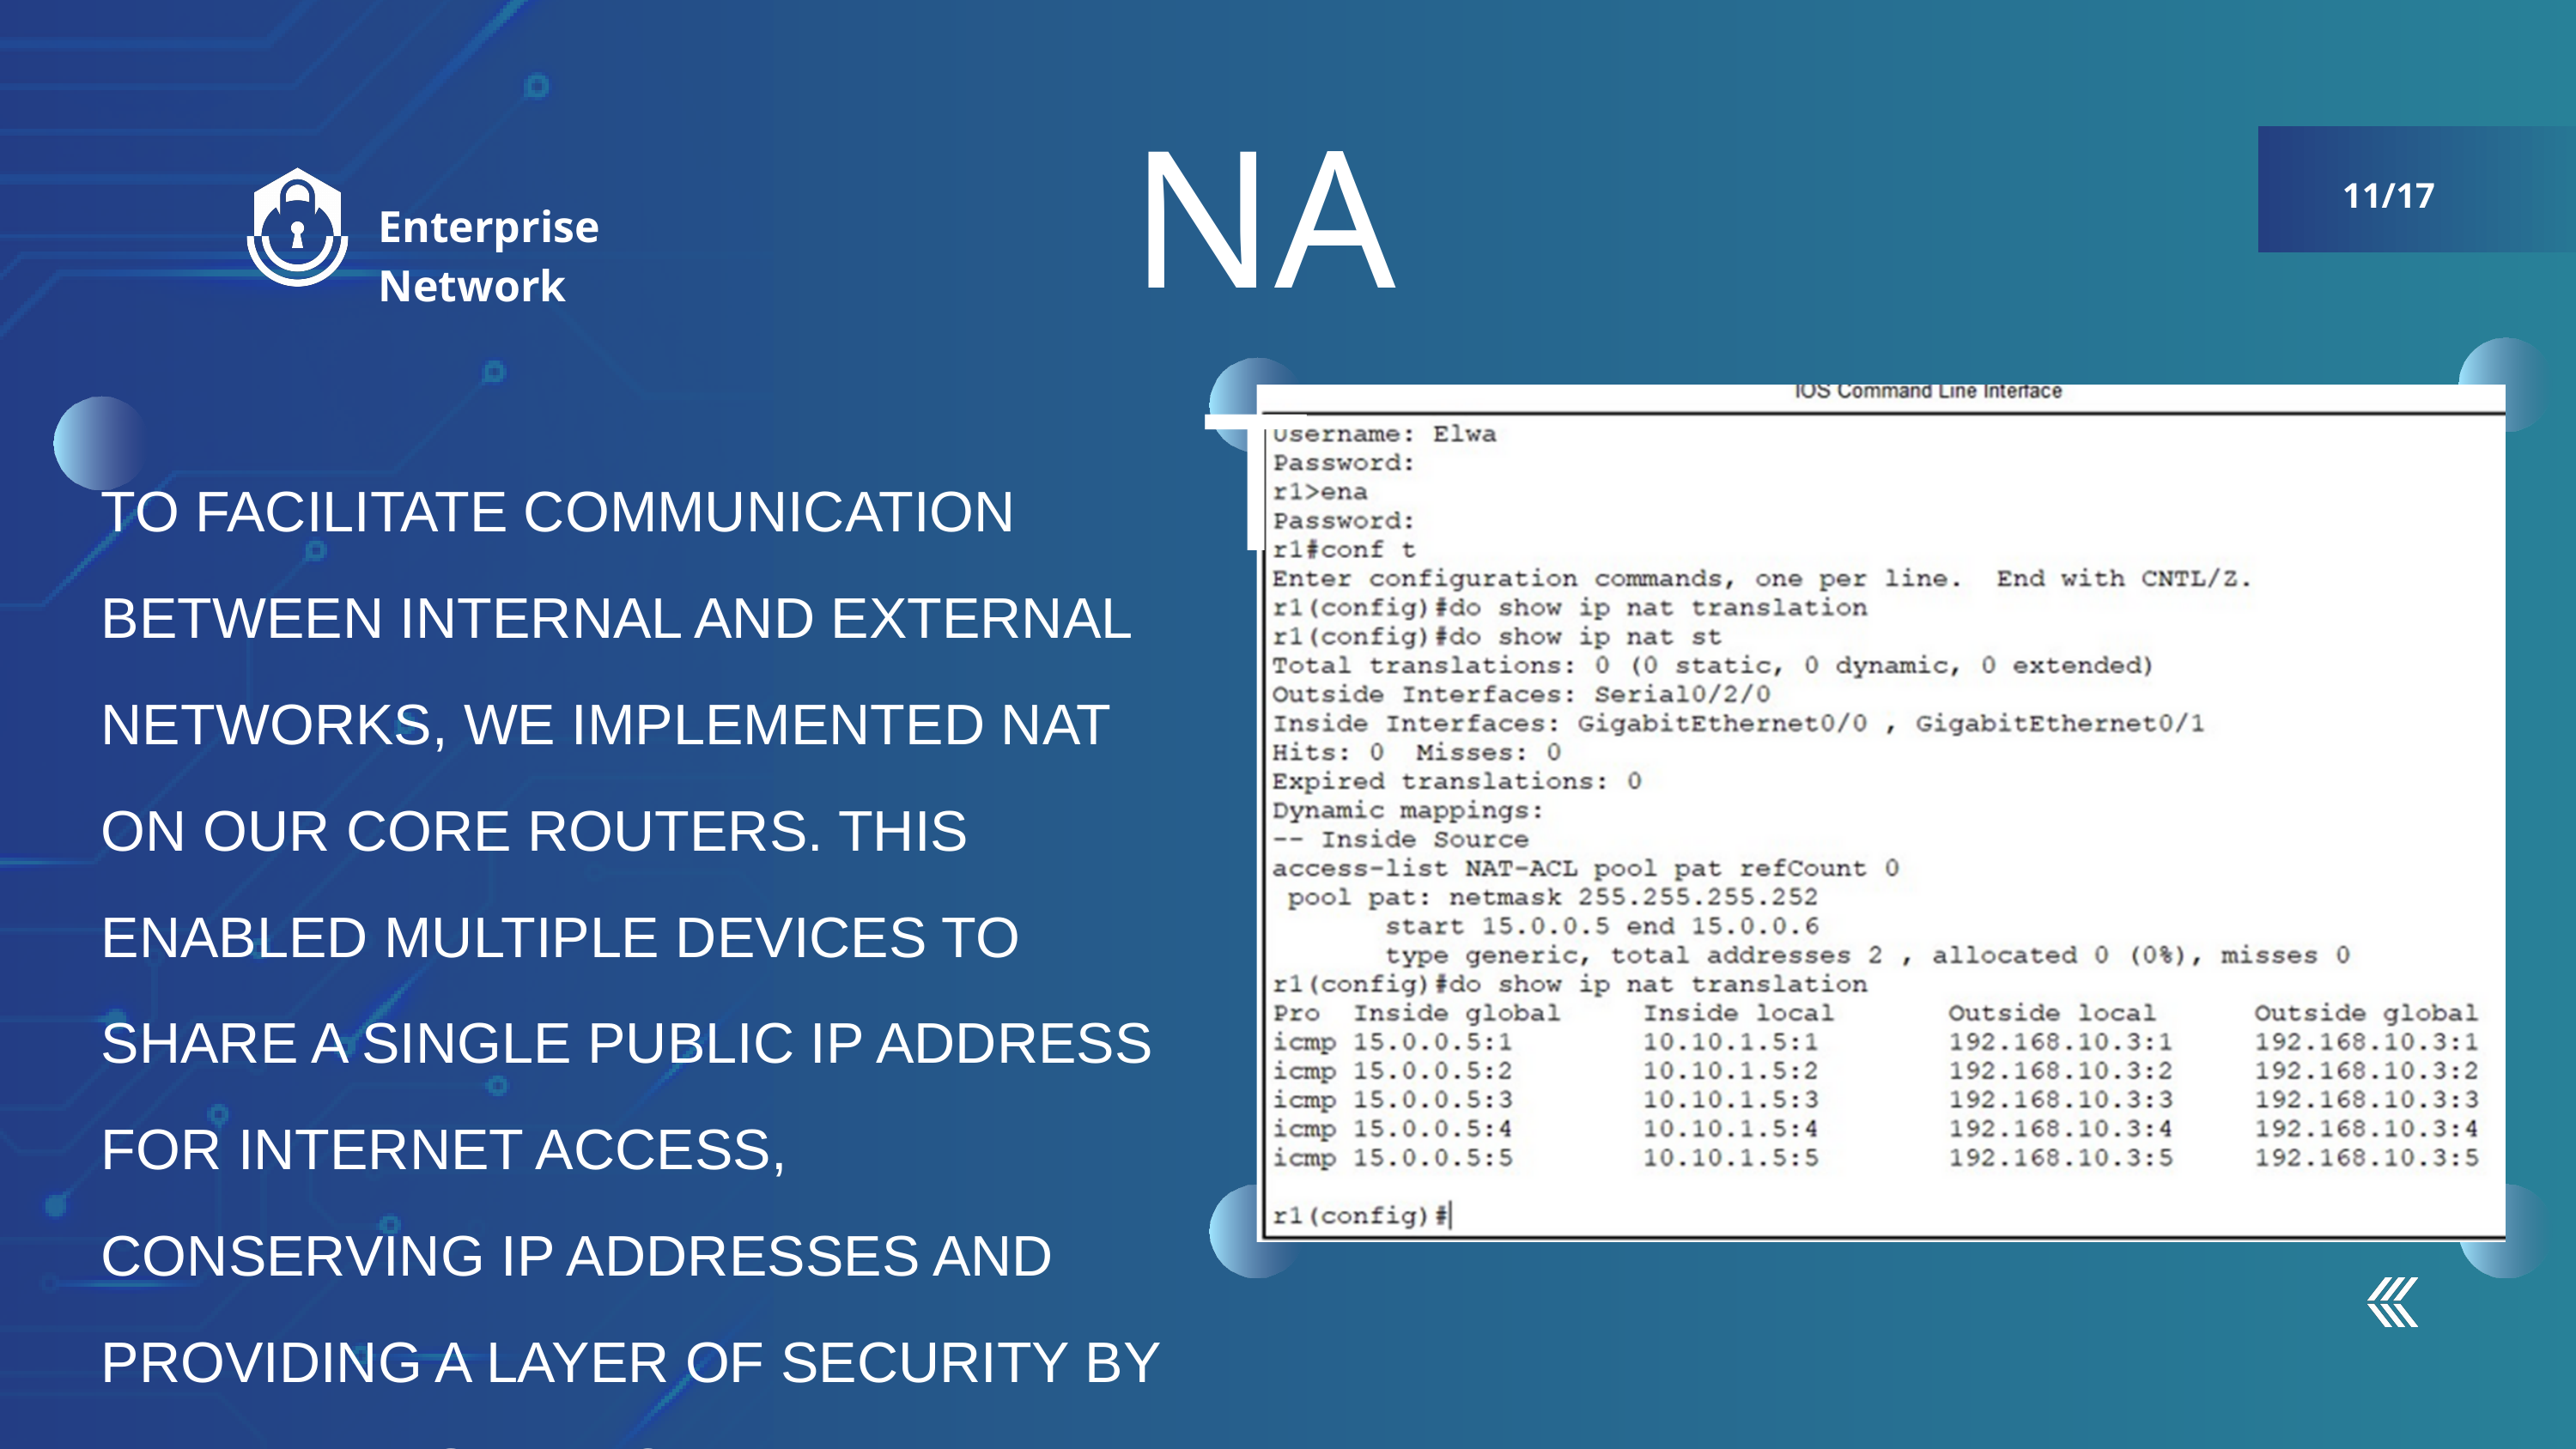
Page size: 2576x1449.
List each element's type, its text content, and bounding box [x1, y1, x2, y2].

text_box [53, 395, 149, 490]
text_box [2458, 1183, 2553, 1278]
text_box [1256, 385, 2506, 1242]
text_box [2458, 337, 2553, 433]
text_box TO FACILITATE COMMUNICATION BETWEEN INTERNAL AND EXTERNAL NETWORKS, WE IMPLEMENTED NAT ON OUR CORE ROUTERS. THIS ENABLED MULTIPLE DEVICES TO SHARE A SINGLE PUBLIC IP ADDRESS FOR INTERNET ACCESS, CONSERVING IP ADDRESSES AND PROVIDING A LAYER OF SECURITY BY PREVENTING DIRECT EXTERNAL ACCESS TO INTERNAL DEVICES [100, 436, 1170, 1449]
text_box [1209, 1183, 1304, 1278]
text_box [2257, 115, 2576, 253]
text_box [1209, 357, 1304, 452]
text_box NAT [1109, 63, 1404, 589]
text_box Enterprise Network [378, 191, 775, 311]
text_box [246, 167, 349, 287]
text_box [0, 0, 774, 1449]
text_box [2366, 1277, 2419, 1327]
